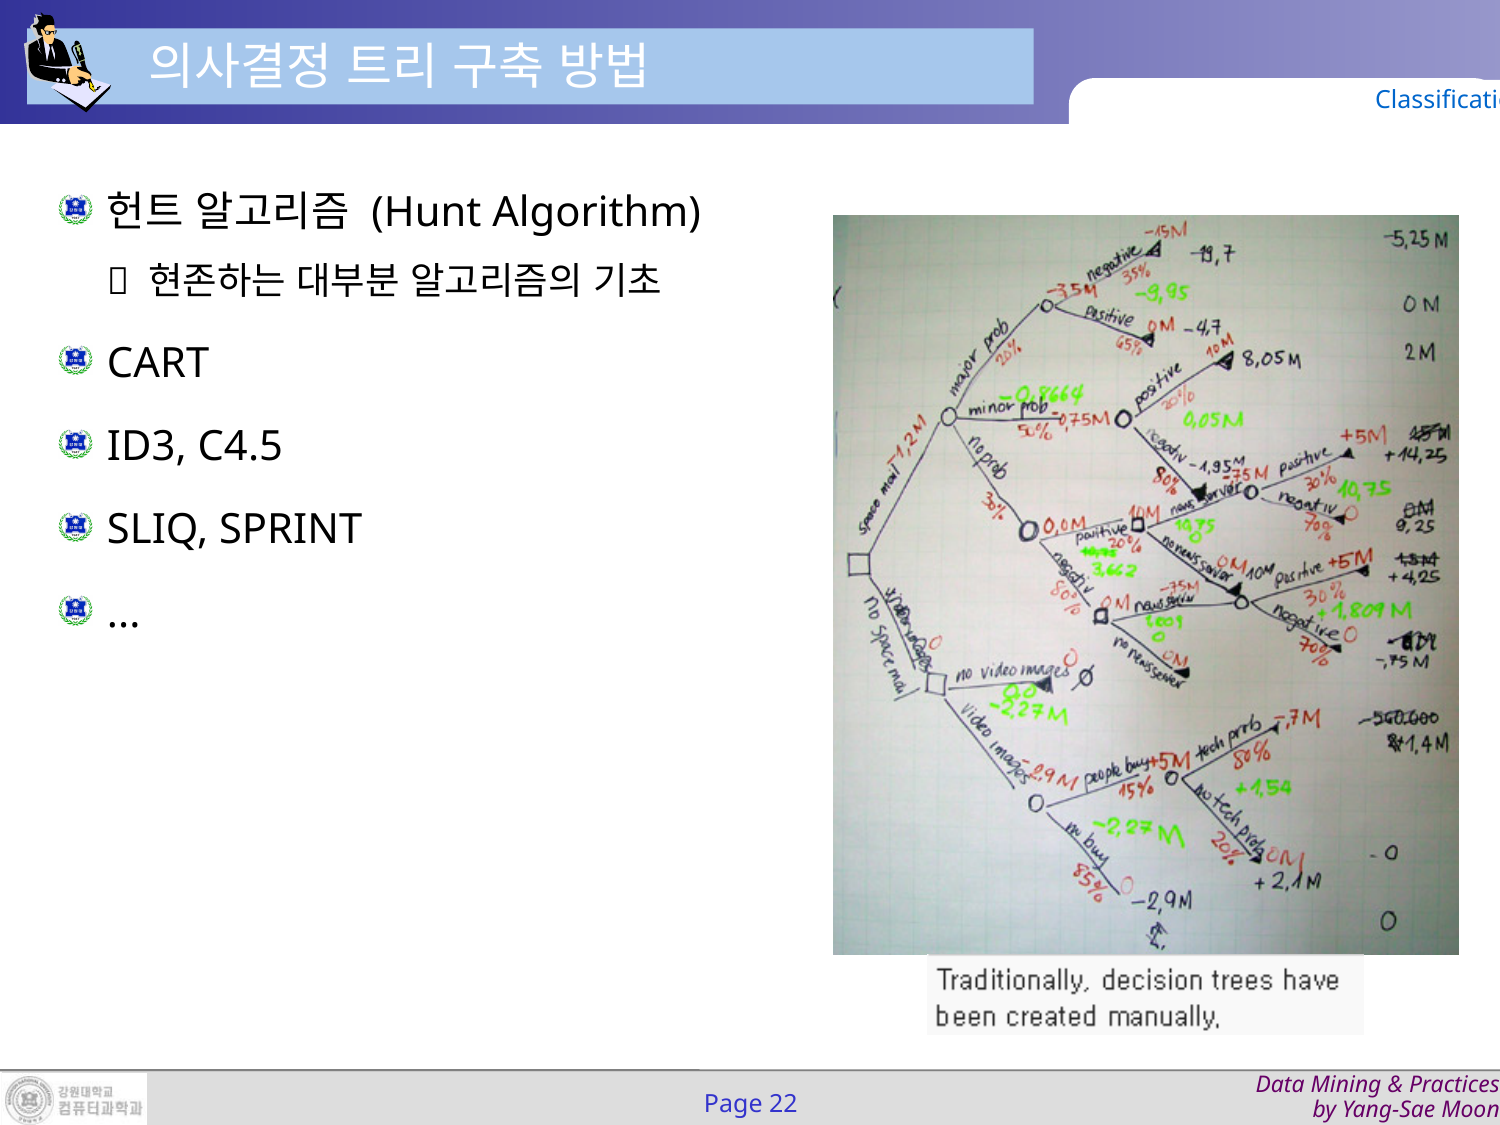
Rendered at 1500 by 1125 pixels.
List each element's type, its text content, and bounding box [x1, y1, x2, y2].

text_box Classification [1273, 78, 1500, 120]
text_box 헌트 알고리즘 (Hunt Algorithm)  현존하는 대부분 알고리즘의 기초 CART ID3, C4.5 SLIQ, SPRINT ... [53, 153, 1459, 642]
picture [58, 429, 93, 459]
picture [2, 1073, 147, 1125]
slide_number Page 22 [682, 1079, 819, 1124]
picture [833, 214, 1459, 1036]
picture [58, 512, 93, 542]
text_box 의사결정 트리 구축 방법 [133, 26, 1093, 102]
picture [58, 595, 93, 626]
picture [58, 345, 93, 375]
picture [58, 194, 93, 225]
